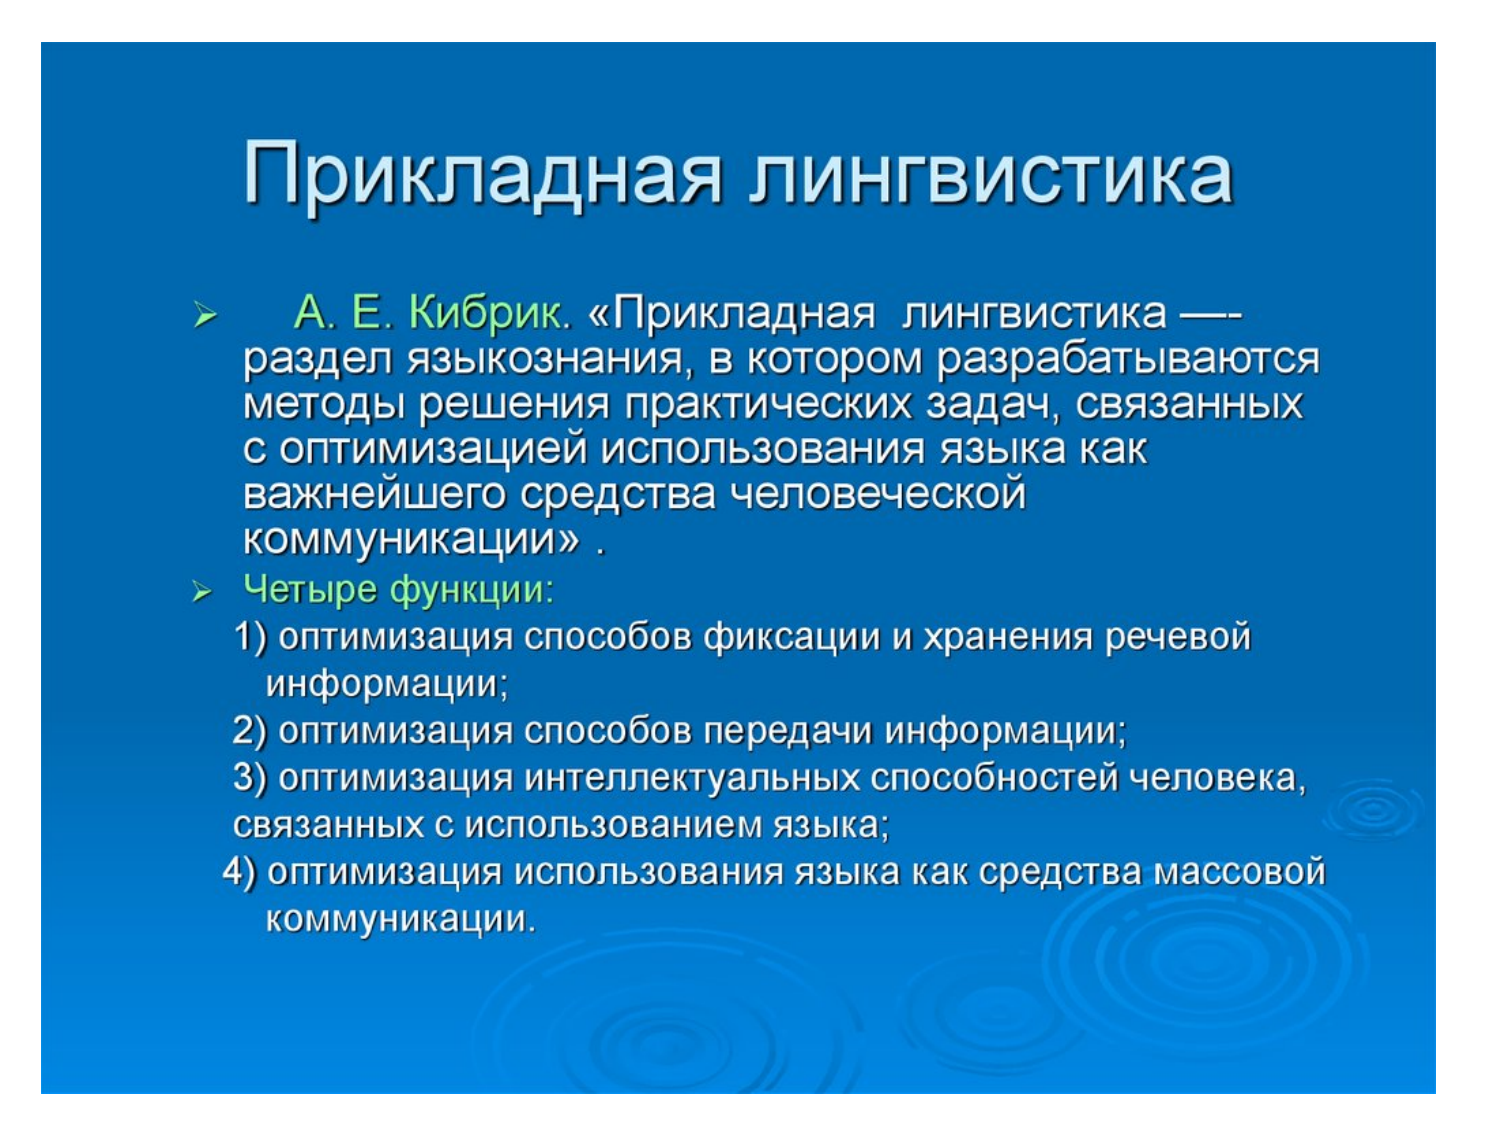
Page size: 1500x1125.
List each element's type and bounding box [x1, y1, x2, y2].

list [41, 42, 1436, 1095]
